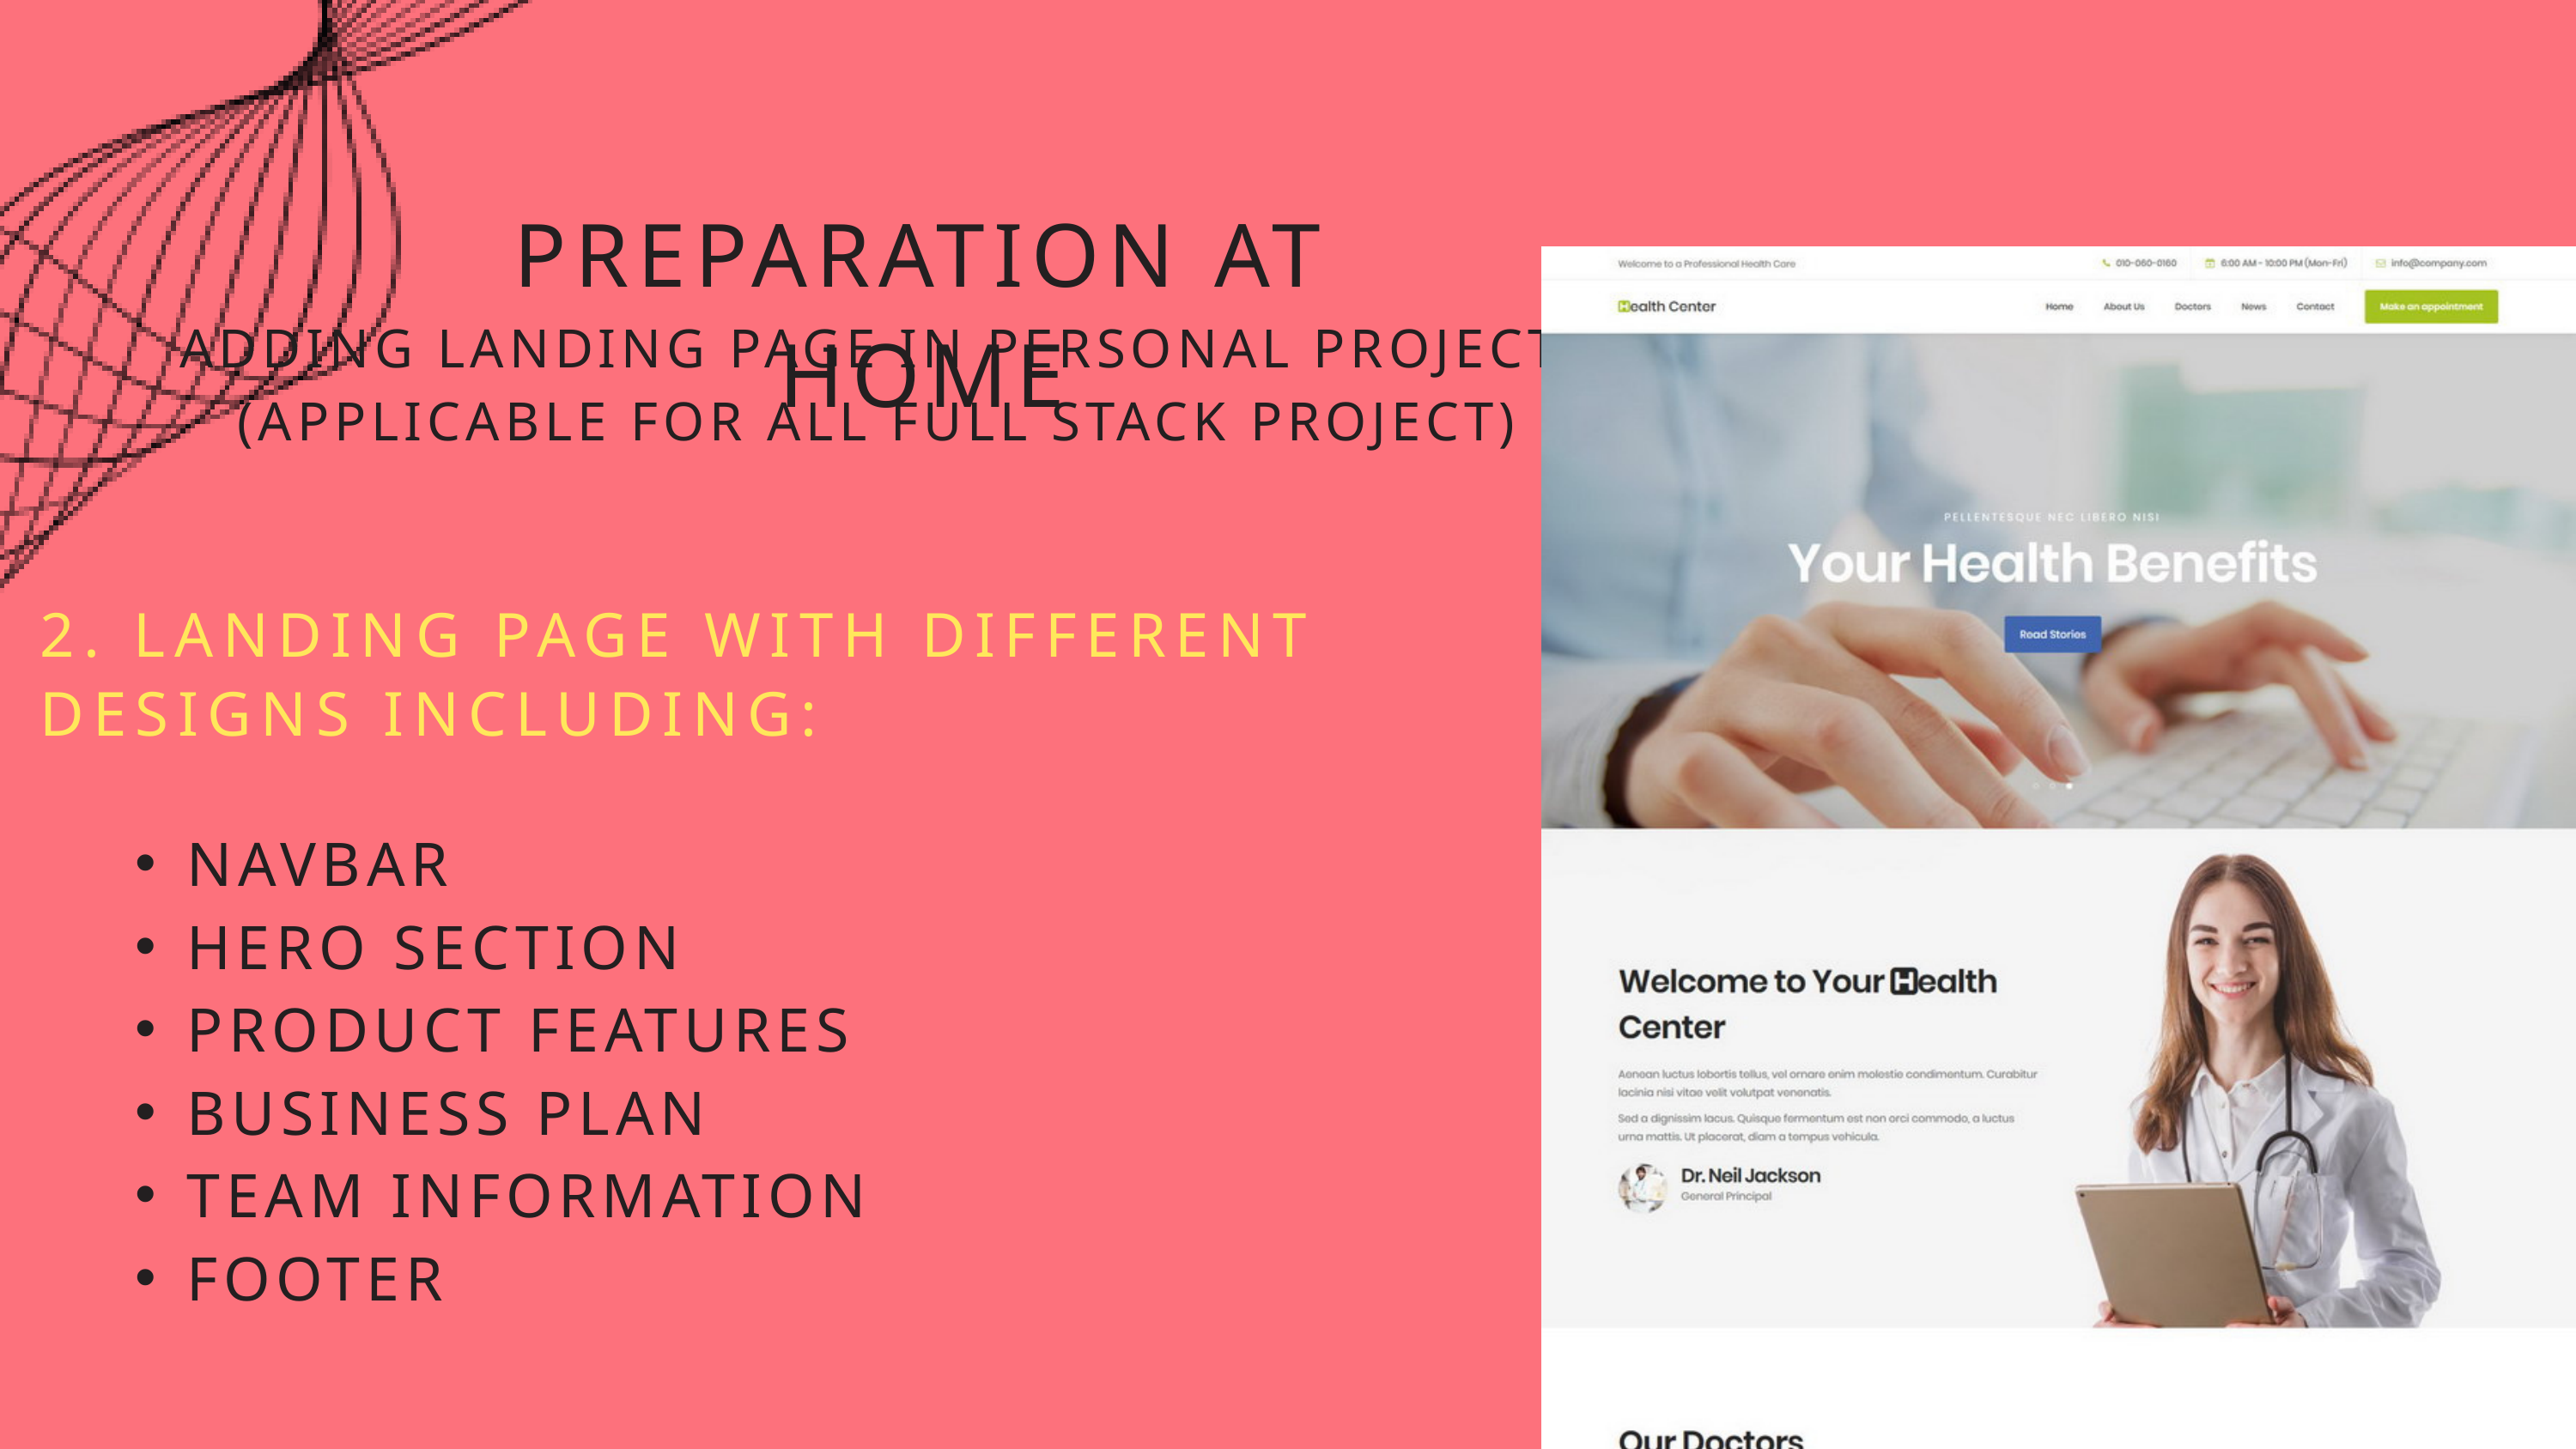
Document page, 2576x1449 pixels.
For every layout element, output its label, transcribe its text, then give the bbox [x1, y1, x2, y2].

text_box NAVBAR HERO SECTION PRODUCT FEATURES BUSINESS PLAN TEAM INFORMATION FOOTER [84, 815, 1541, 1313]
text_box PREPARATION AT HOME [381, 184, 1463, 305]
text_box [1541, 246, 2576, 1449]
text_box 2. LANDING PAGE WITH DIFFERENT DESIGNS INCLUDING: [39, 590, 1584, 749]
text_box ADDING LANDING PAGE IN PERSONAL PROJECTS (APPLICABLE FOR ALL FULL STACK PROJECT) [144, 305, 1541, 452]
text_box [0, 0, 643, 901]
